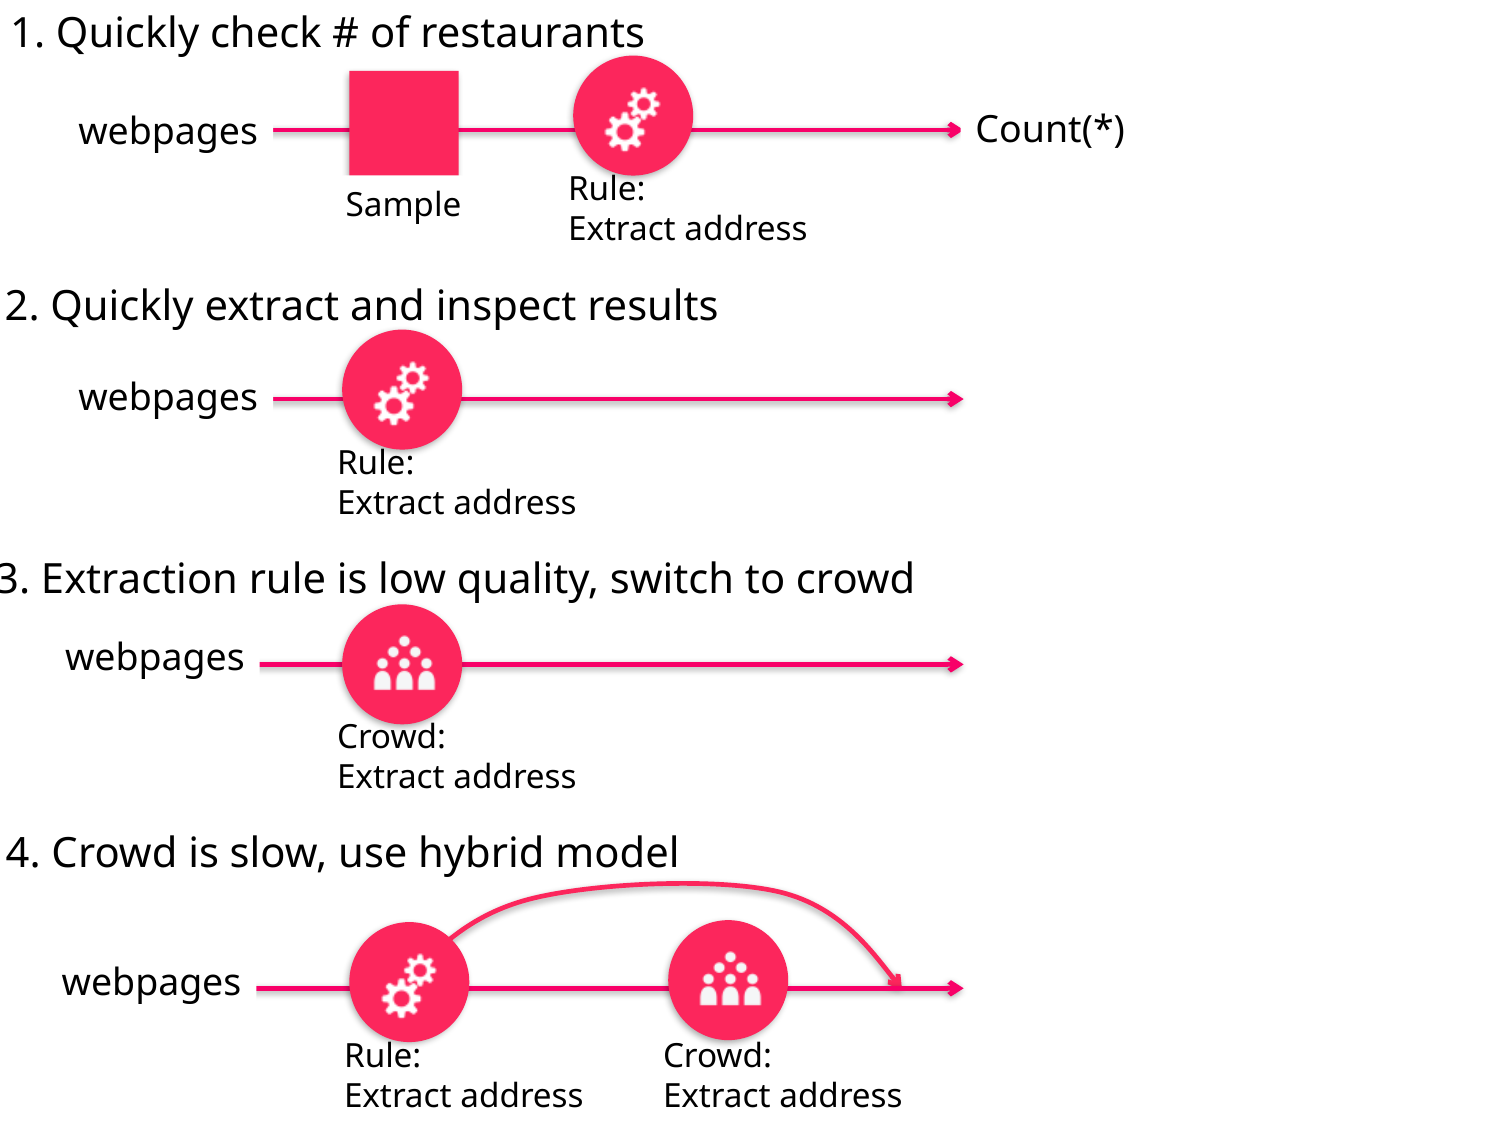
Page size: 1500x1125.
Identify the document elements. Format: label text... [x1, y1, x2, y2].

text_box 2. Quickly extract and inspect results [0, 270, 734, 336]
text_box 1. Quickly check # of restaurants [0, 0, 661, 64]
text_box 3. Extraction rule is low quality, switch to crowd [0, 544, 931, 610]
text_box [62, 883, 964, 1123]
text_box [65, 604, 964, 805]
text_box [79, 55, 1135, 257]
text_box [79, 329, 964, 531]
text_box 4. Crowd is slow, use hybrid model [0, 817, 695, 883]
